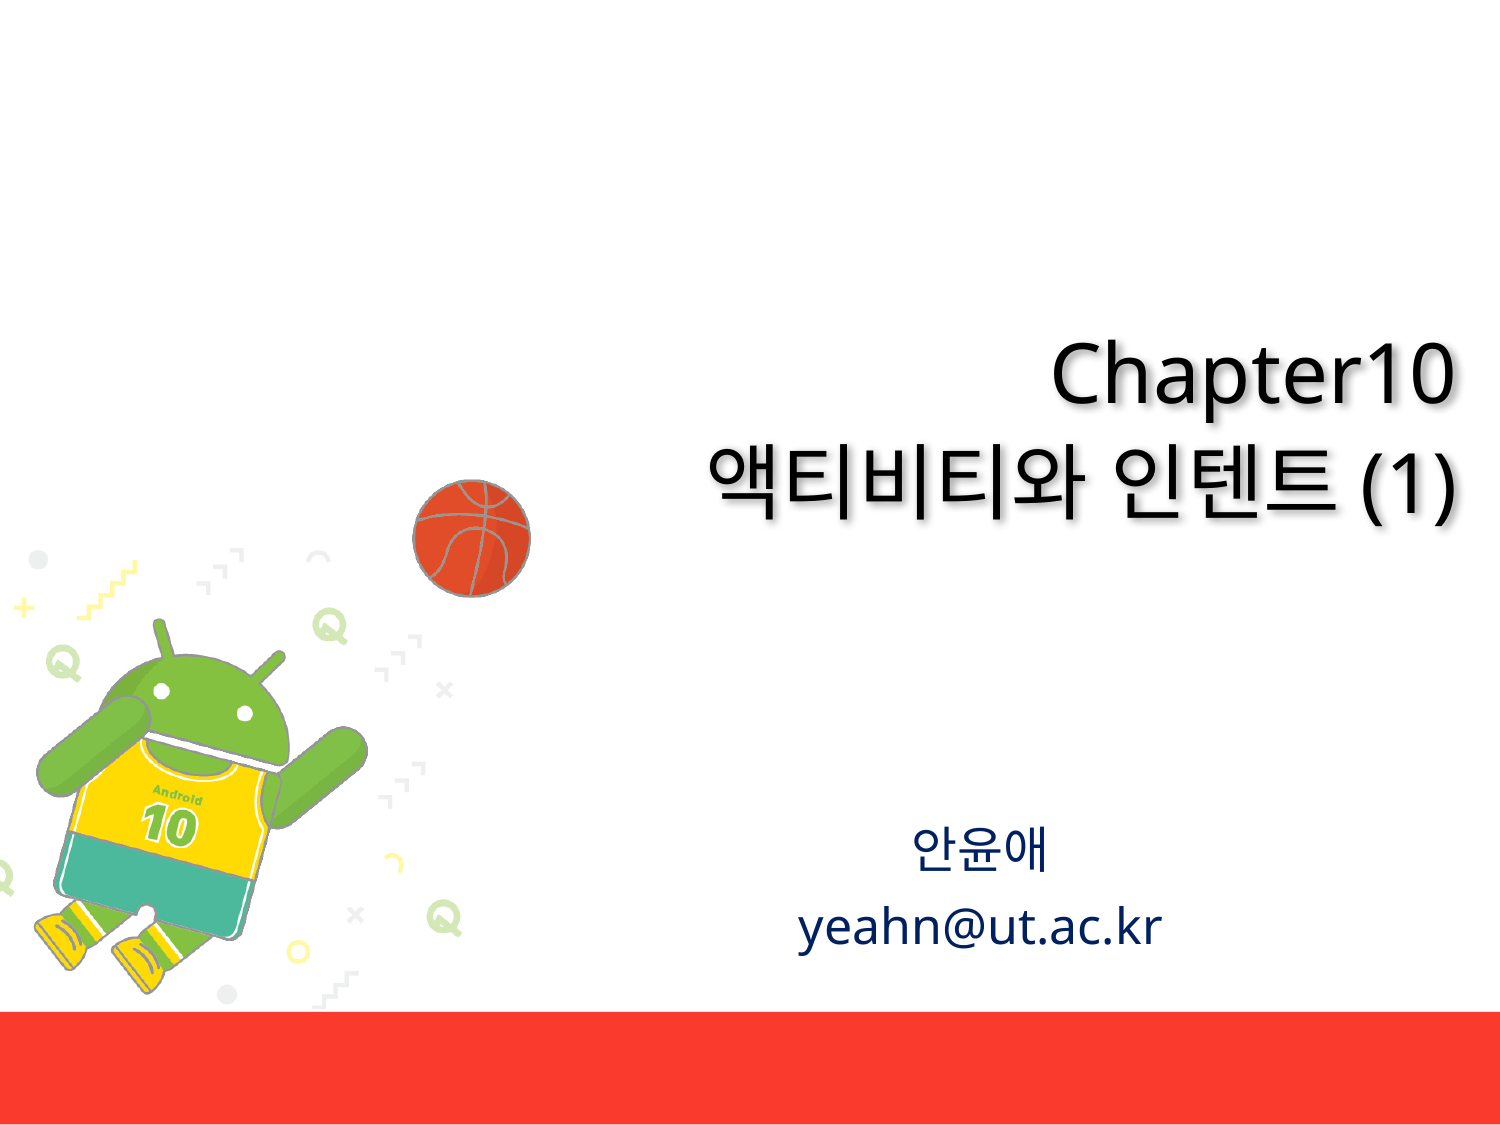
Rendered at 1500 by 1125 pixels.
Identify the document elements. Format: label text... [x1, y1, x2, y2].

picture [0, 466, 538, 1009]
title Chapter10 액티비티와 인텐트(1) [229, 359, 1459, 538]
text_box 안윤애 yeahn@ut.ac.kr [659, 811, 1302, 954]
